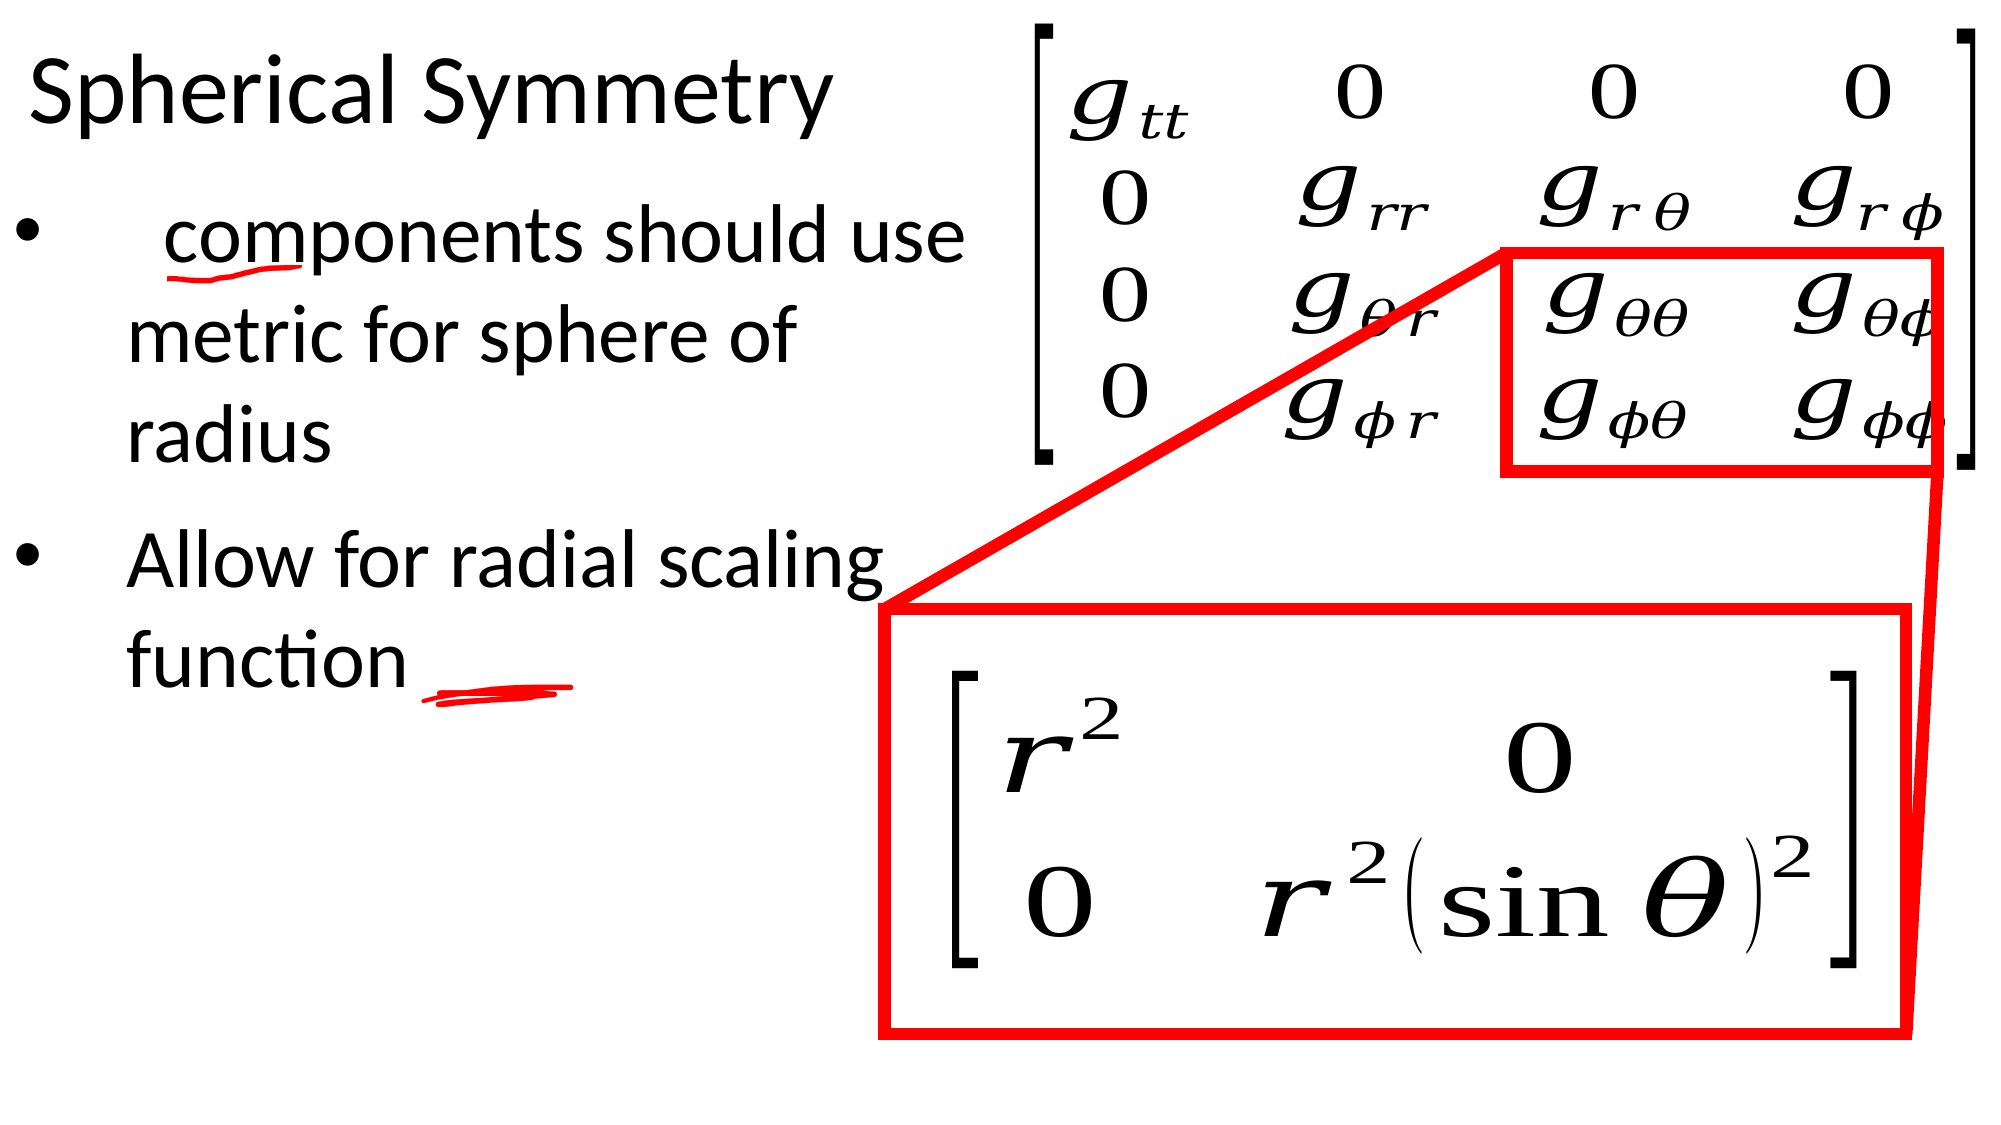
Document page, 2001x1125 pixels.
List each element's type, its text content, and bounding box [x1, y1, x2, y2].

text_box Spherical Symmetry [13, 15, 885, 151]
picture [167, 265, 582, 716]
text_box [884, 253, 1938, 1035]
